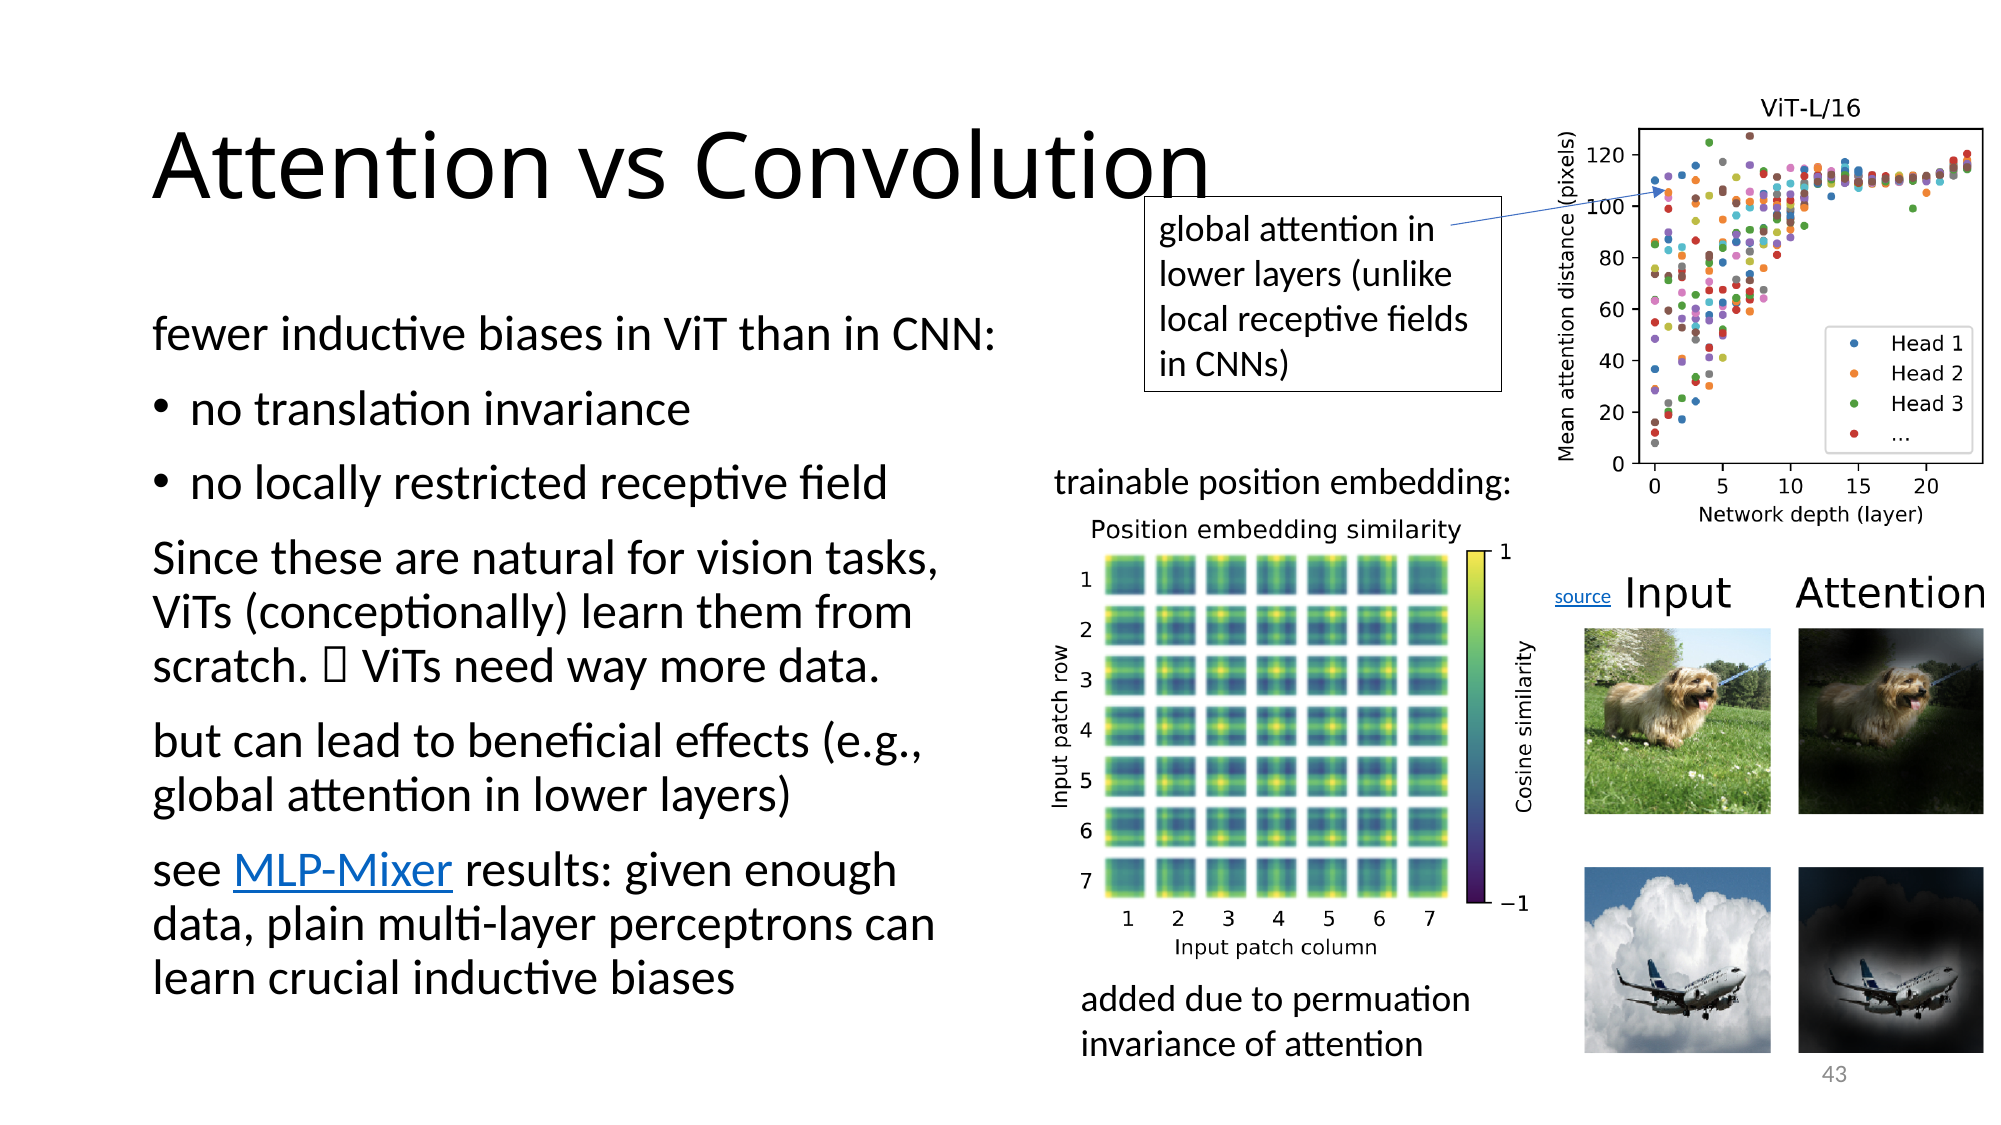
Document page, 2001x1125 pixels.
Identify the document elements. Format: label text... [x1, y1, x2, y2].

list fewer inductive biases in ViT than in CNN: no translation invariance no locally restricted receptive field Since these are natural for vision tasks, ViTs (conceptionally) learn them from scratch.  ViTs need way more data. but can lead to beneficial effects (e.g., global attention in lower layers) see MLP-Mixer results: given enough data, plain multi-layer perceptrons can learn crucial inductive biases [137, 299, 1013, 1014]
text_box trainable position embedding: [1039, 449, 1528, 509]
title Attention vs Convolution [137, 59, 1863, 278]
picture [1044, 509, 1541, 967]
slide_number 43 [1412, 1042, 1863, 1103]
text_box global attention in lower layers (unlike local receptive fields in CNNs) [1144, 196, 1502, 392]
picture [1554, 92, 1993, 531]
text_box source [1541, 575, 1571, 616]
picture [1571, 562, 1994, 1065]
text_box added due to permuation invariance of attention [1065, 967, 1502, 1072]
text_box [1450, 190, 1666, 226]
